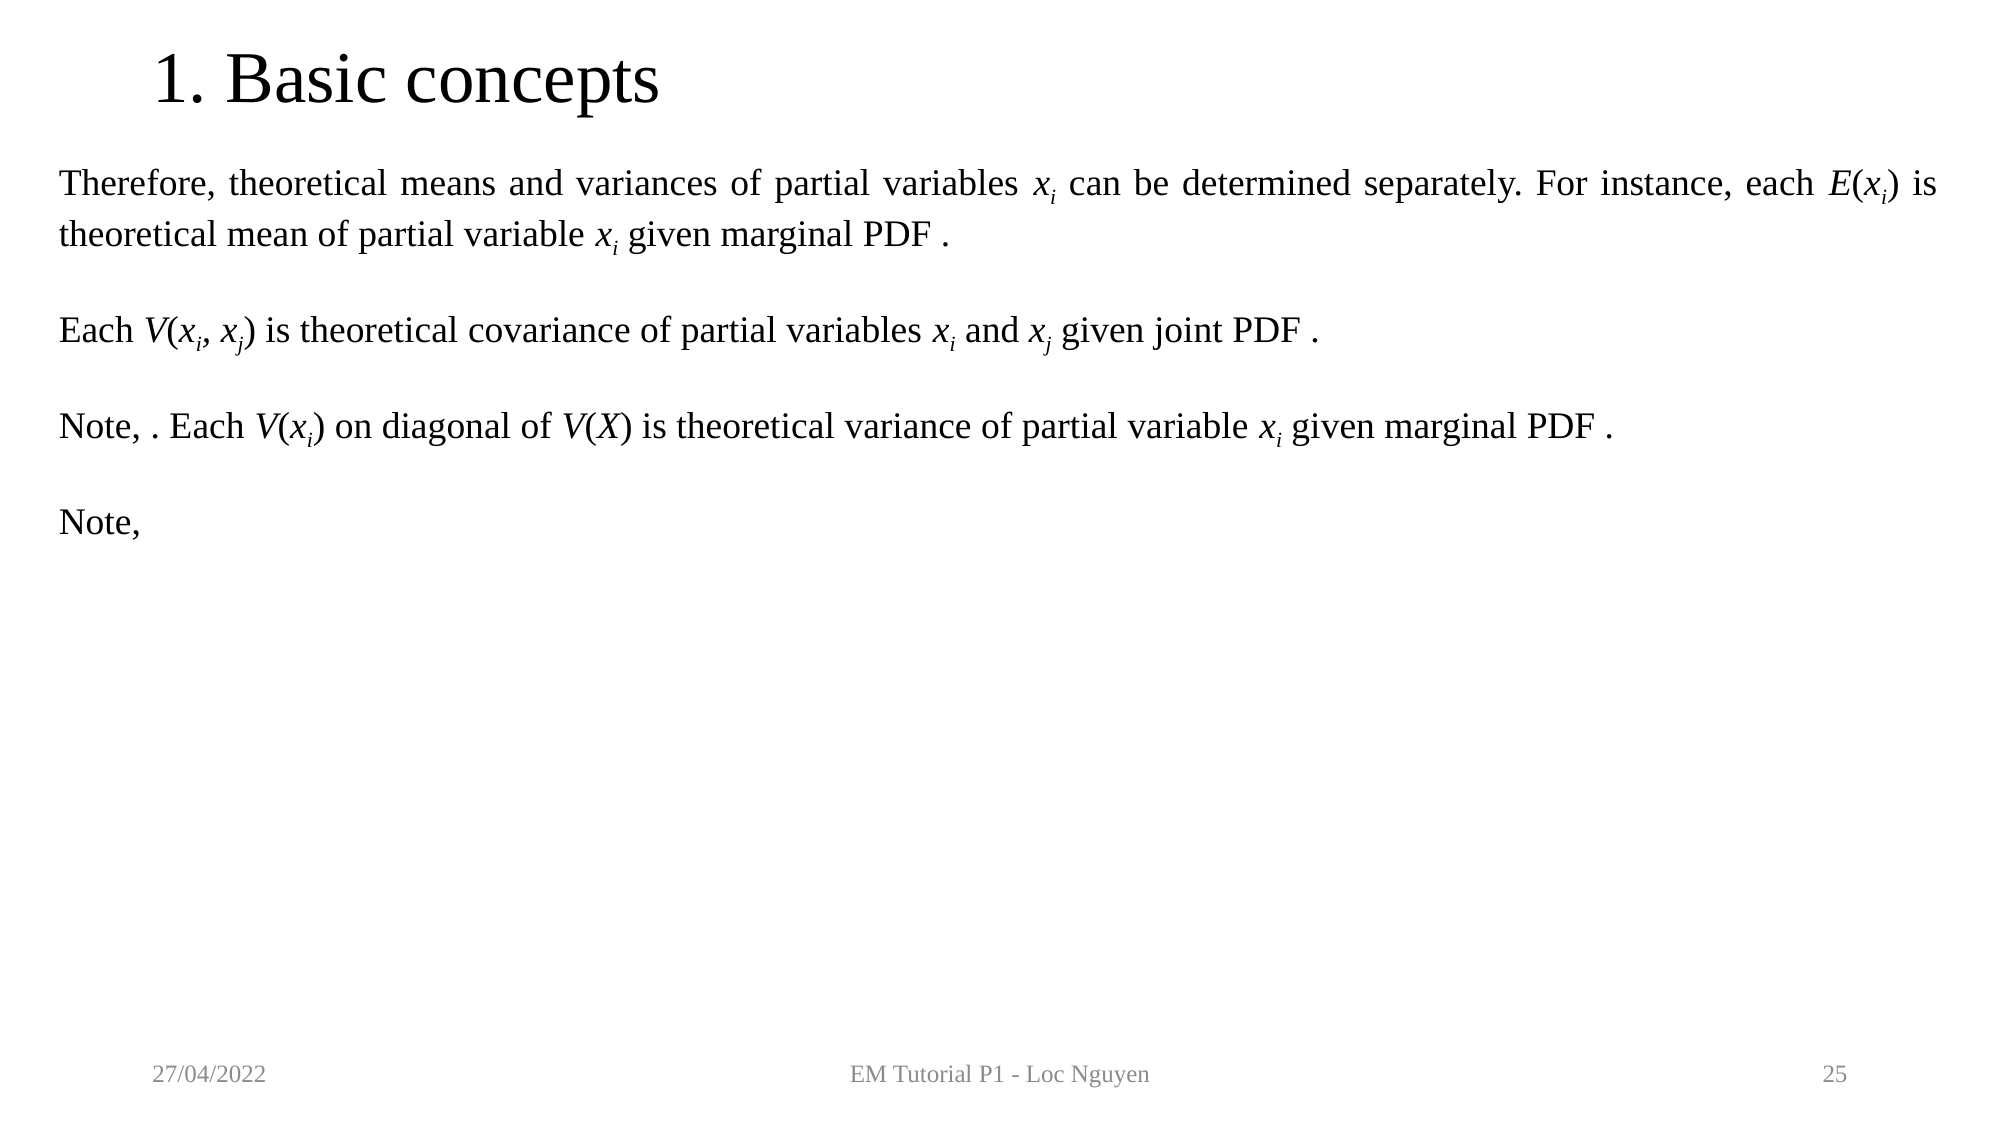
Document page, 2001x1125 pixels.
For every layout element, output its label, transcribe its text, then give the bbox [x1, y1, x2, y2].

footer EM Tutorial P1 - Loc Nguyen [662, 1042, 1338, 1103]
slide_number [137, 1042, 588, 1103]
slide_number 25 [1412, 1042, 1863, 1103]
title 1. Basic concepts [137, 19, 1863, 128]
